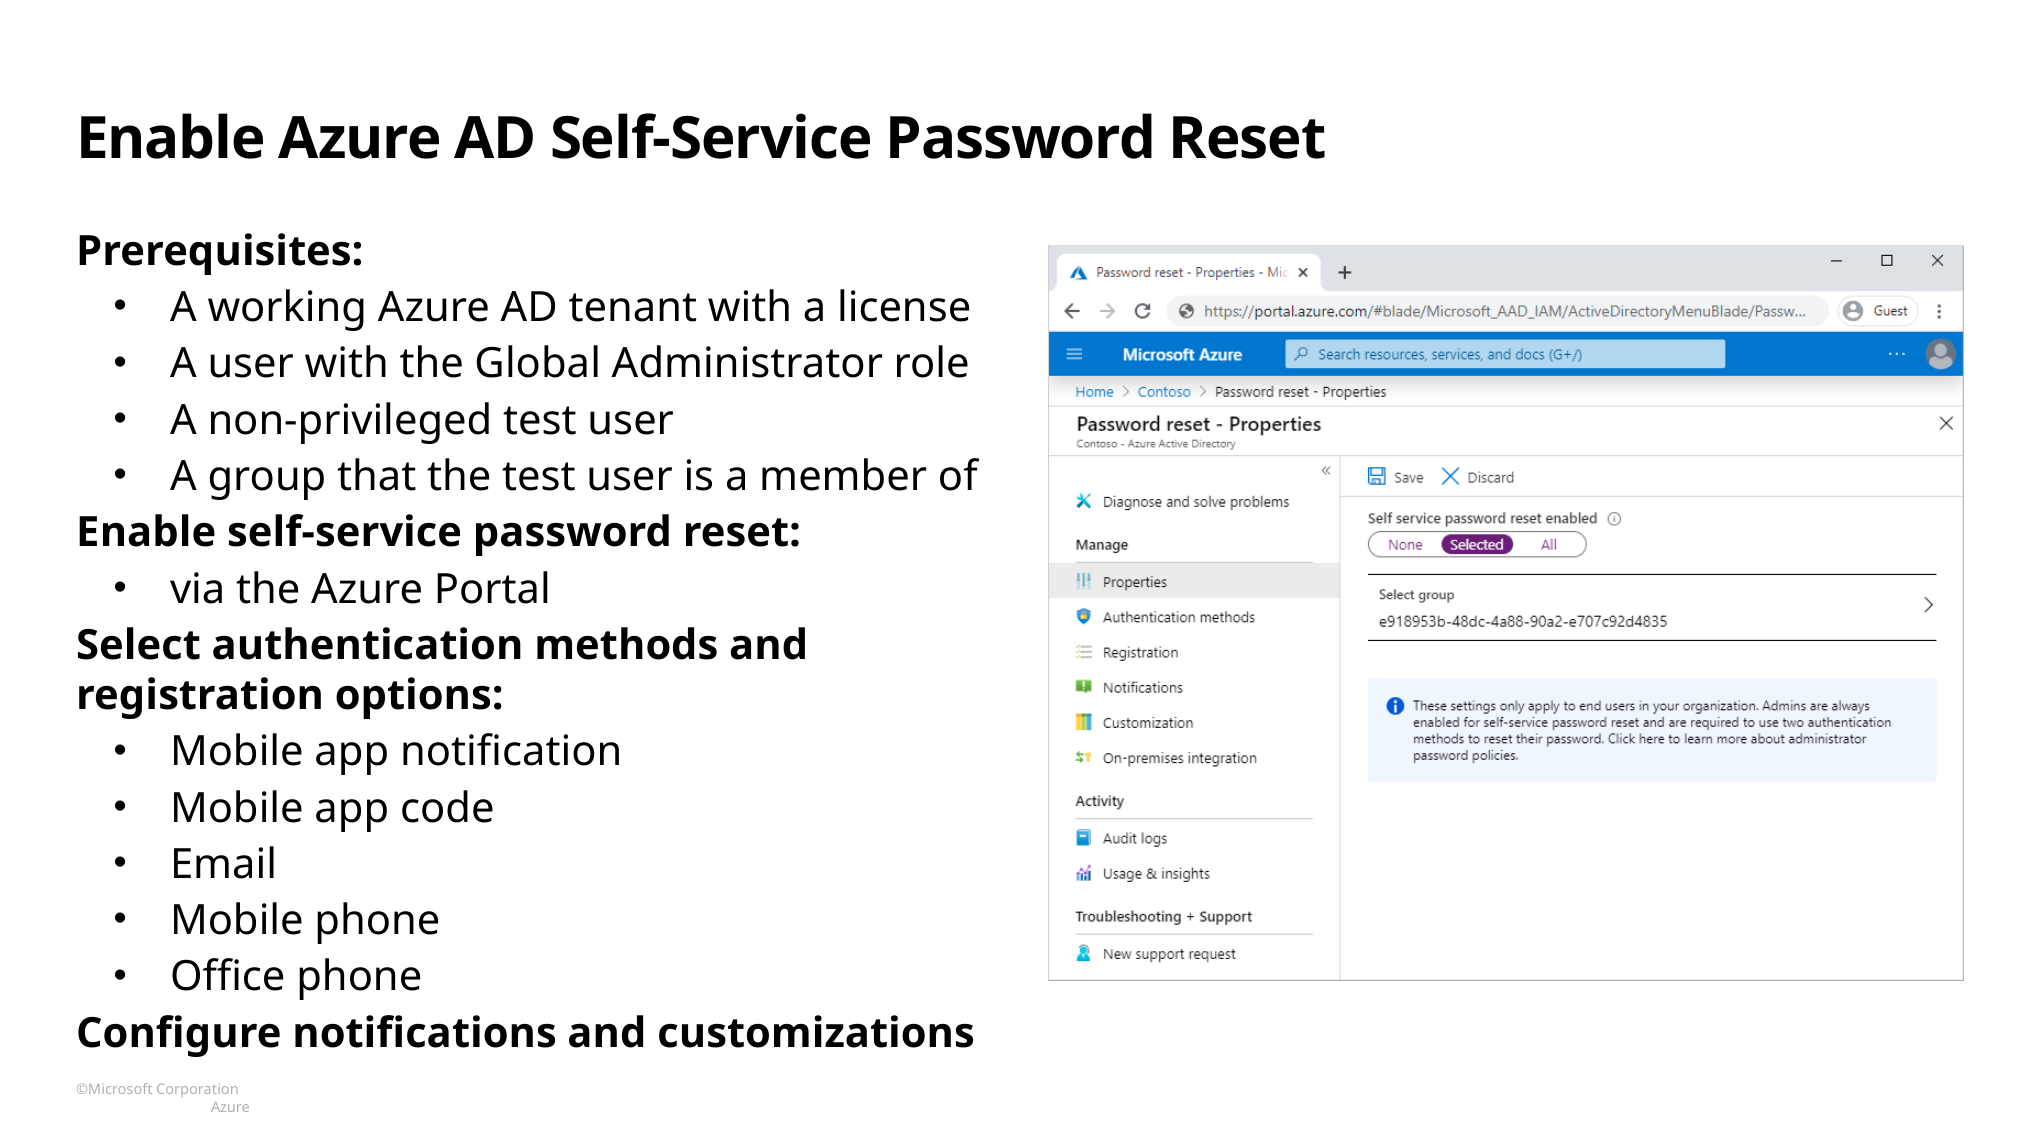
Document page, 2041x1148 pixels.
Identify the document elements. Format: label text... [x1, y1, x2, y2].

list Prerequisites: A working Azure AD tenant with a license A user with the Global Administrator role A non-privileged test user A group that the test user is a member of Enable self-service password reset: via the Azure Portal Select authentication methods and registration options: Mobile app notification Mobile app code Email Mobile phone Office phone Configure notifications and customizations [76, 223, 1647, 1064]
picture [1047, 245, 1965, 982]
title Enable Azure AD Self-Service Password Reset [76, 103, 1969, 172]
